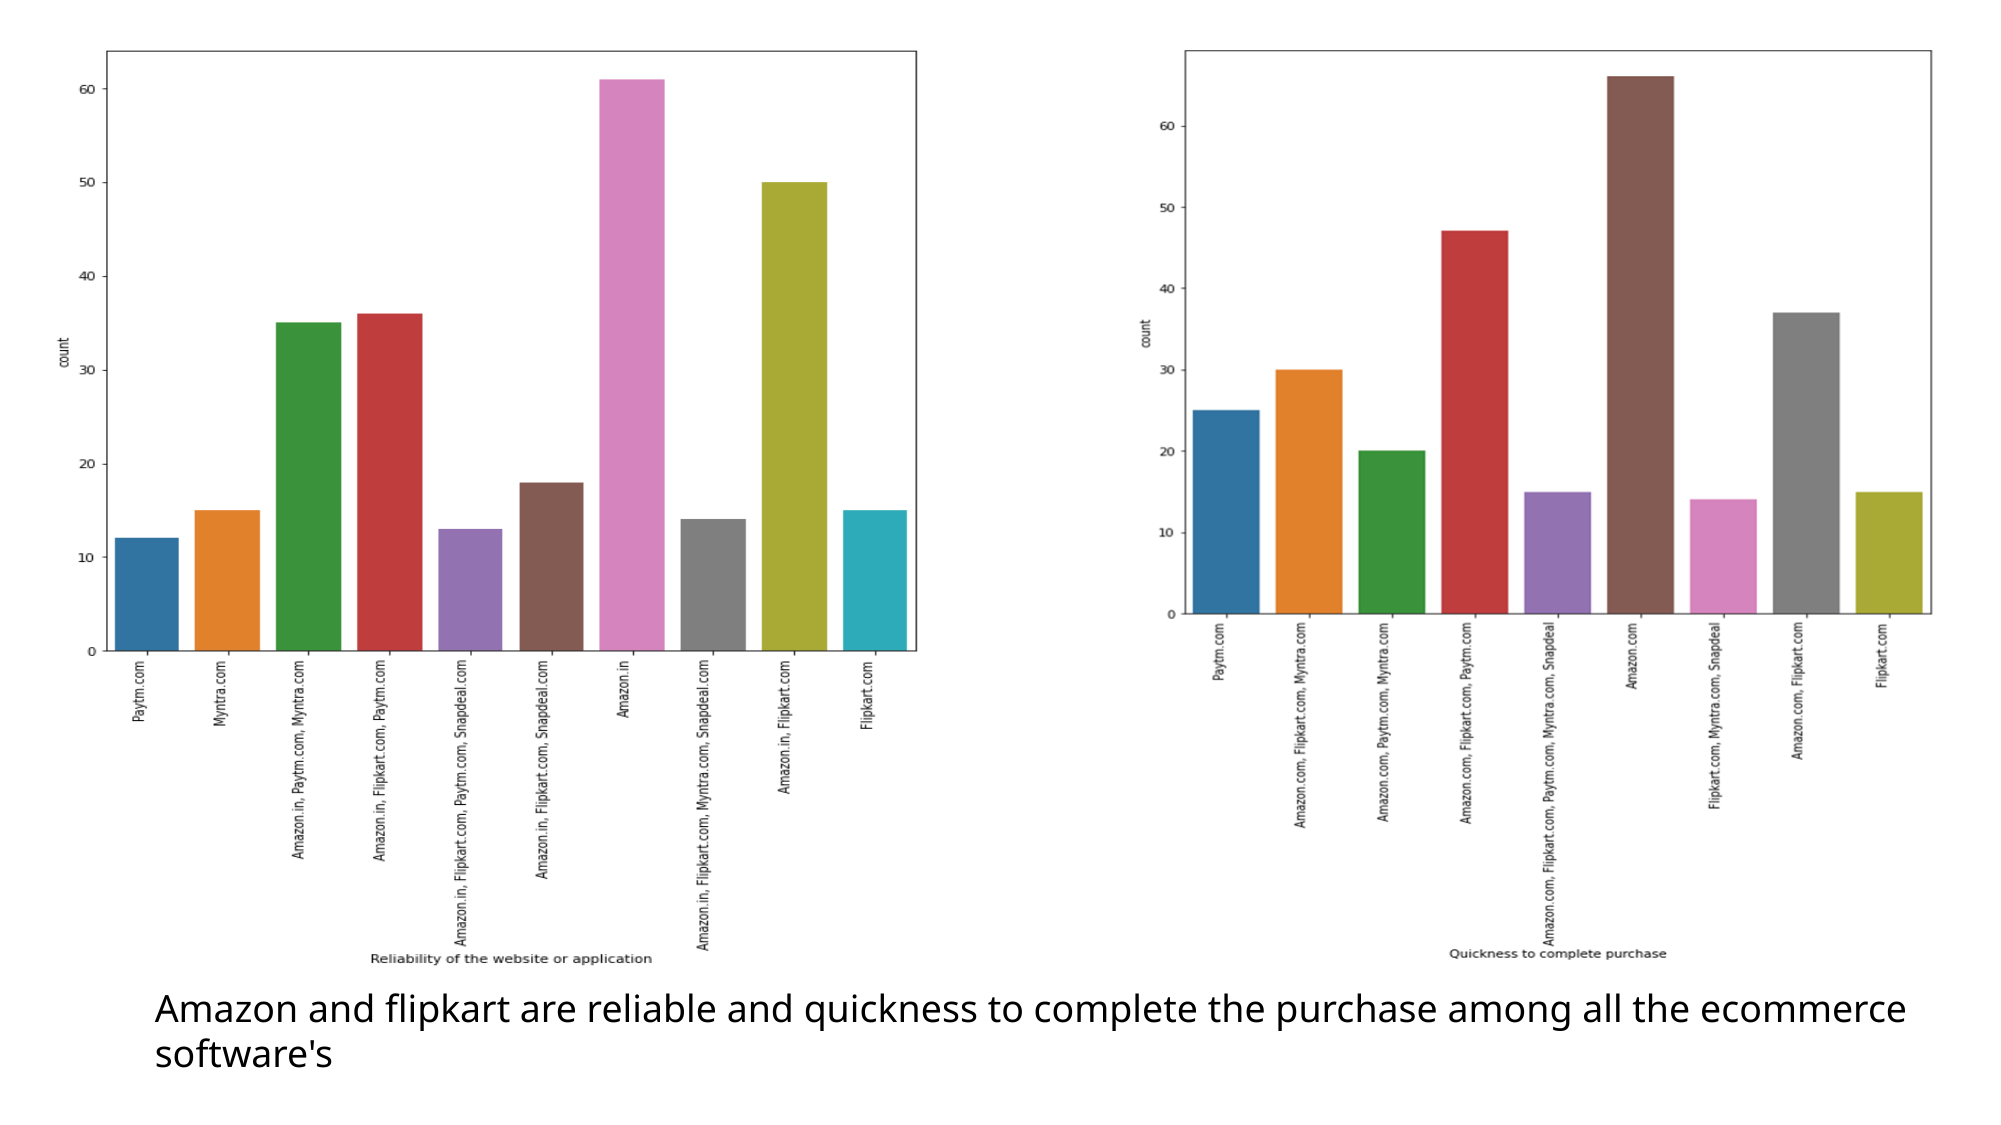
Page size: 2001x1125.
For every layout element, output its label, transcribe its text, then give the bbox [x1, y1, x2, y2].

picture [1130, 43, 1940, 967]
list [47, 43, 926, 973]
text_box Amazon and flipkart are reliable and quickness to complete the purchase among all the ecommerce software's [140, 977, 1933, 1083]
